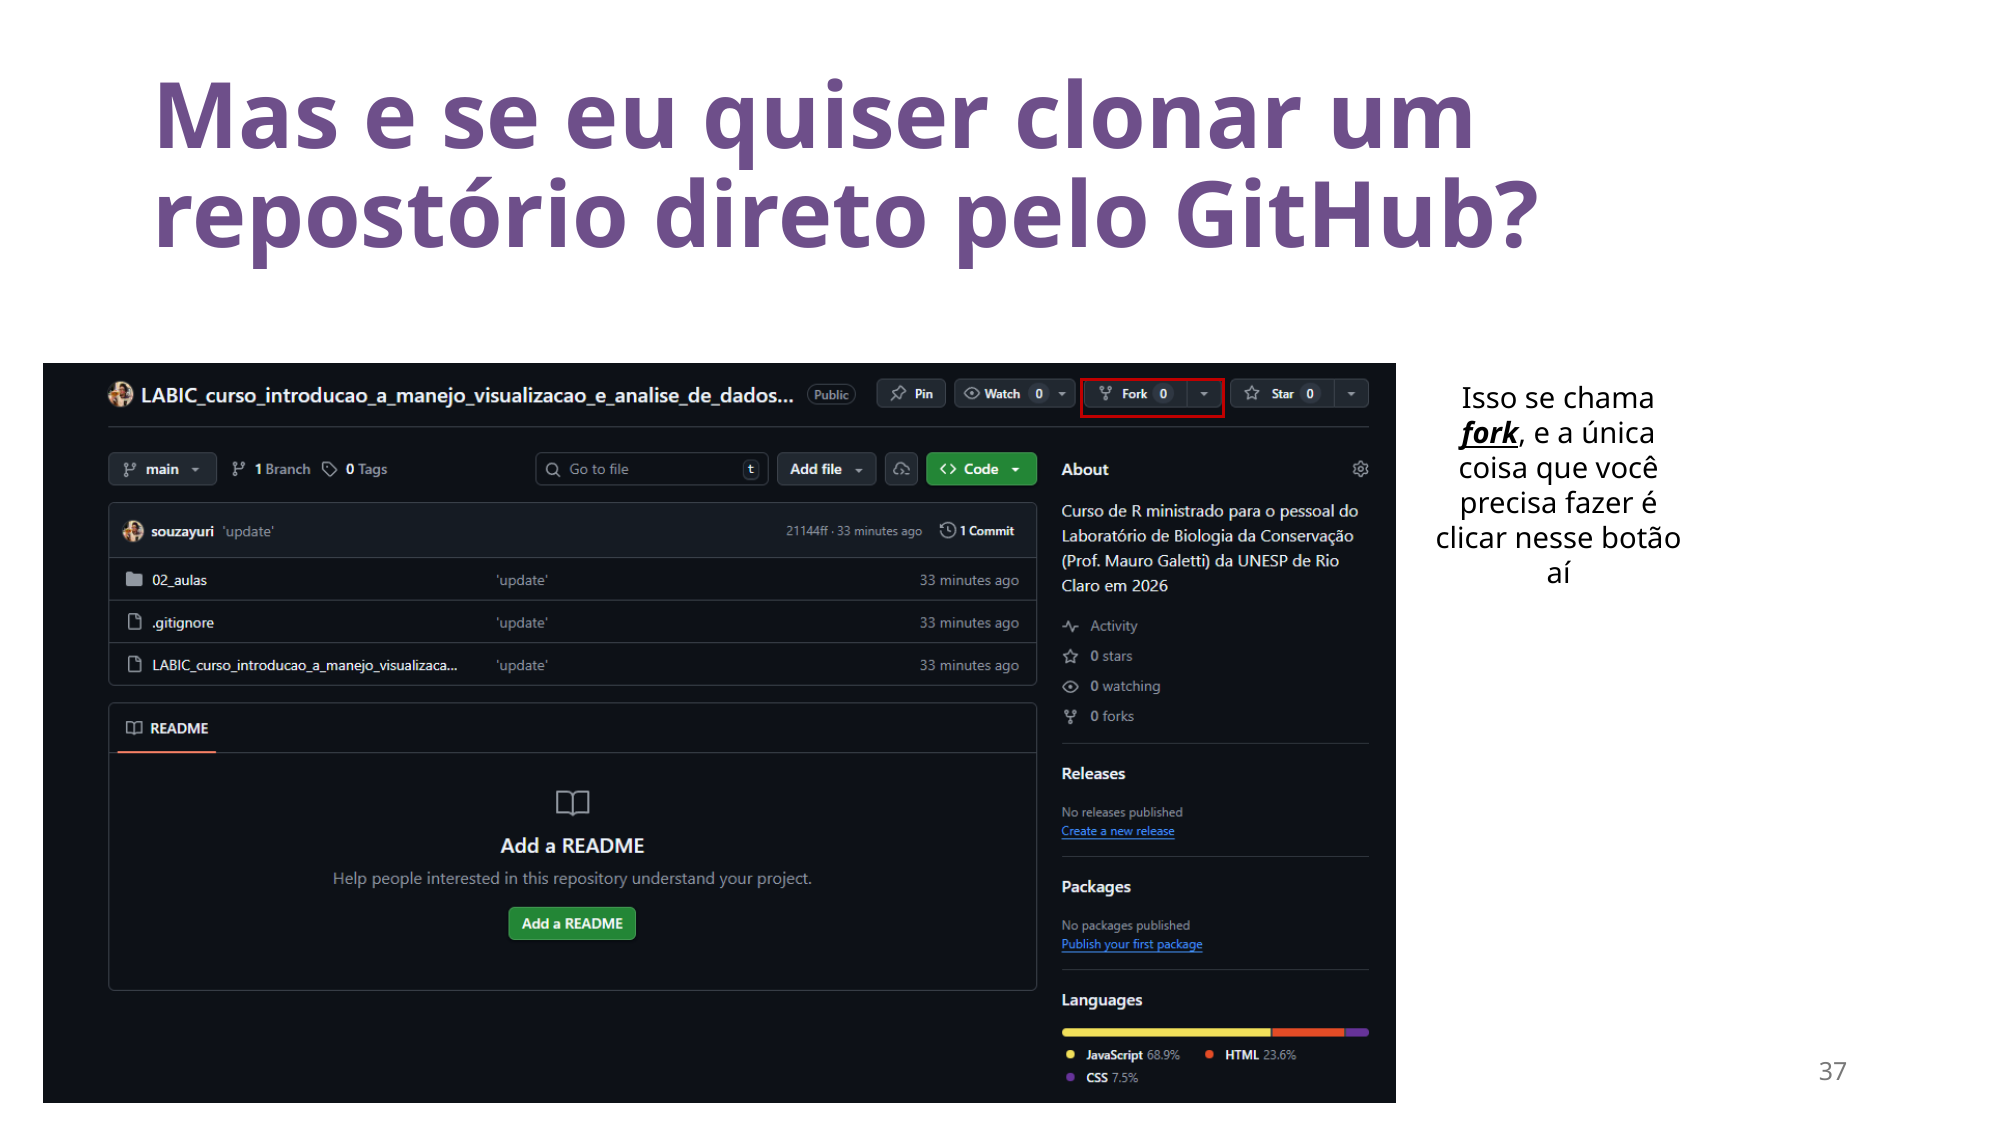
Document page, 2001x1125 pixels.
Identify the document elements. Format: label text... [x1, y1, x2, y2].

picture [42, 363, 1396, 1104]
title Mas e se eu quiser clonar um repostório direto pelo GitHub? [137, 59, 1863, 278]
slide_number 37 [1412, 1042, 1863, 1103]
text_box Isso se chama fork, e a única coisa que você precisa fazer é clicar nesse botão aí [1412, 372, 1705, 597]
